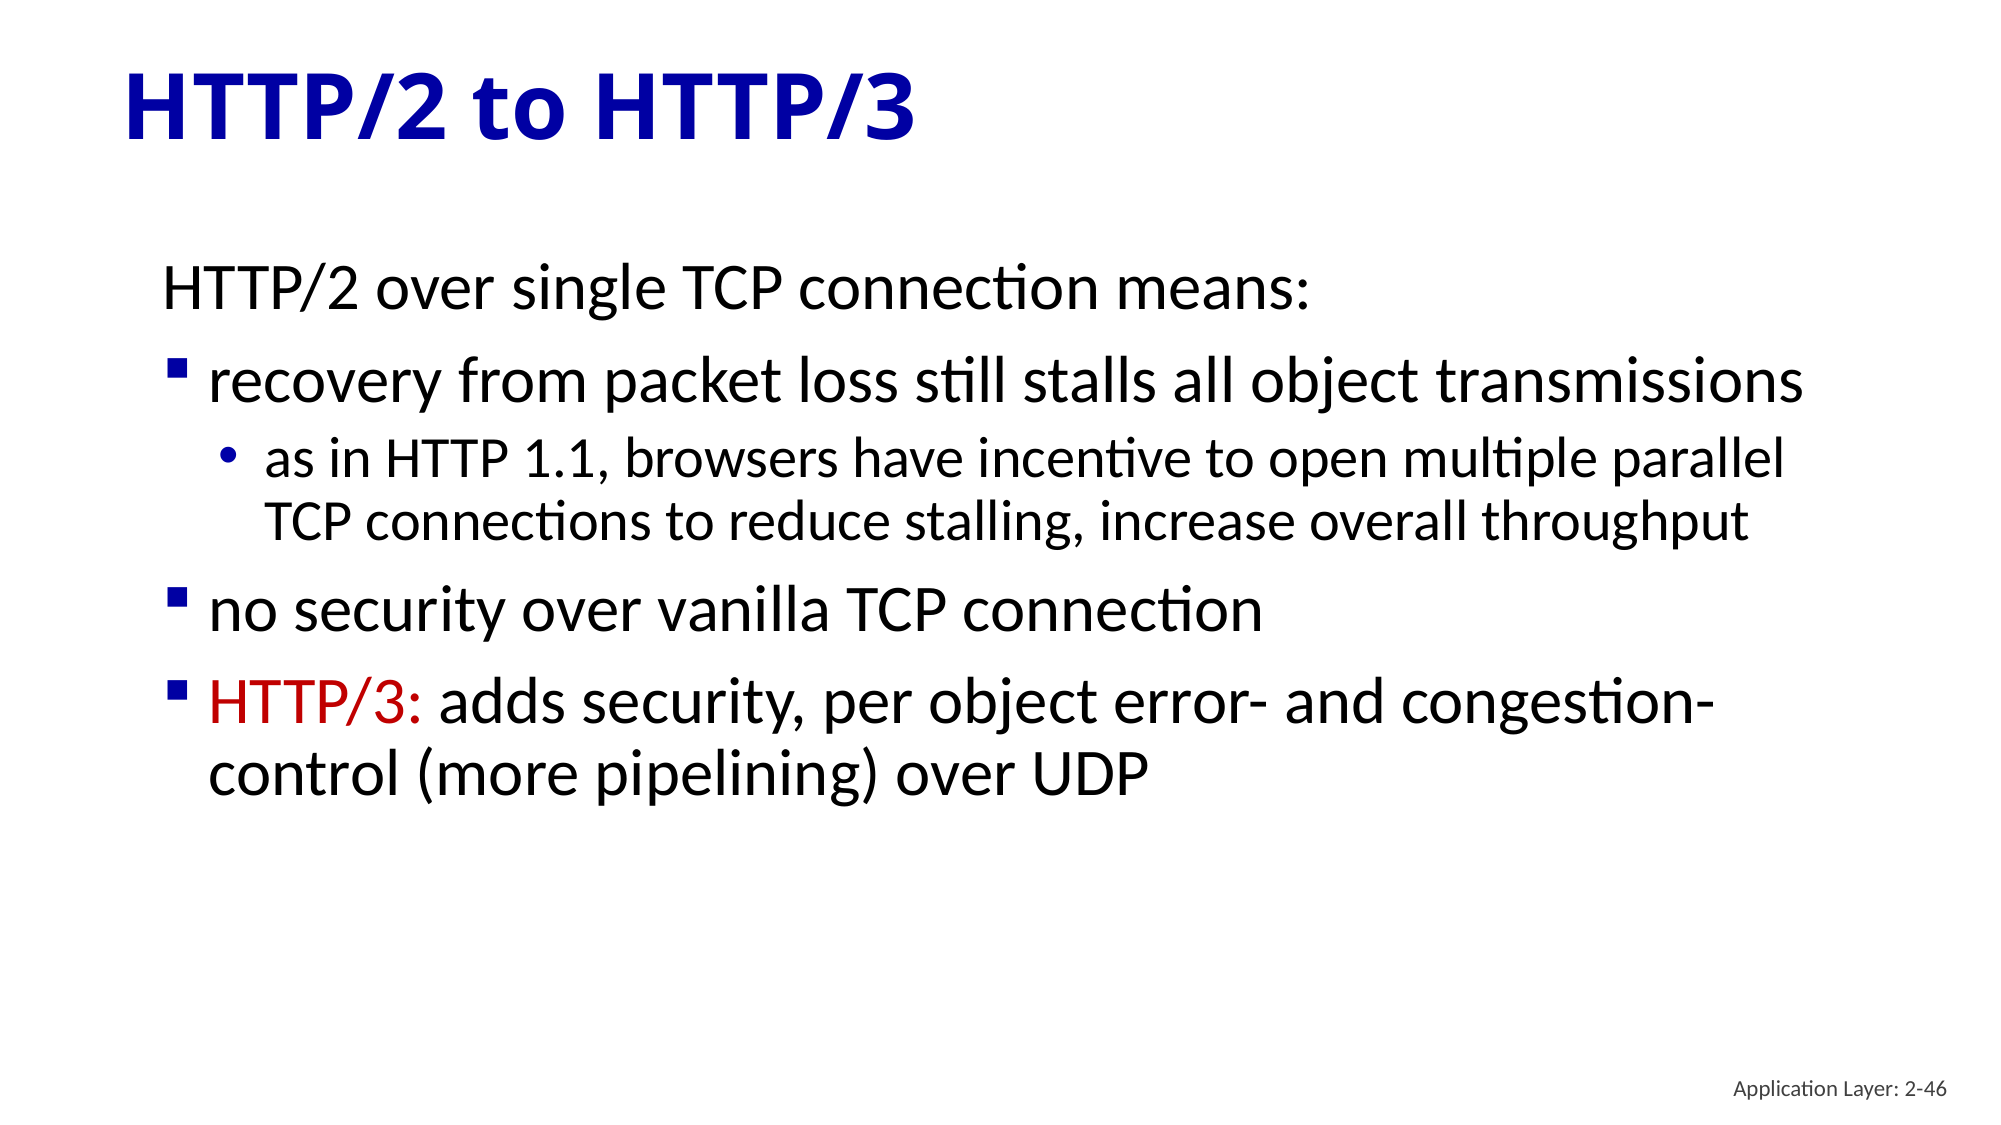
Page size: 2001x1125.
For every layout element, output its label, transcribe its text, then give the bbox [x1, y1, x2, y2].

text_box HTTP/2 over single TCP connection means: recovery from packet loss still stalls all object transmissions as in HTTP 1.1, browsers have incentive to open multiple parallel TCP connections to reduce stalling, increase overall throughput no security over vanilla TCP connection HTTP/3: adds security, per object error- and congestion-control (more pipelining) over UDP [136, 244, 1853, 981]
slide_number Application Layer: 2-46 [1512, 1056, 1963, 1117]
title HTTP/2 to HTTP/3 [106, 36, 1832, 184]
